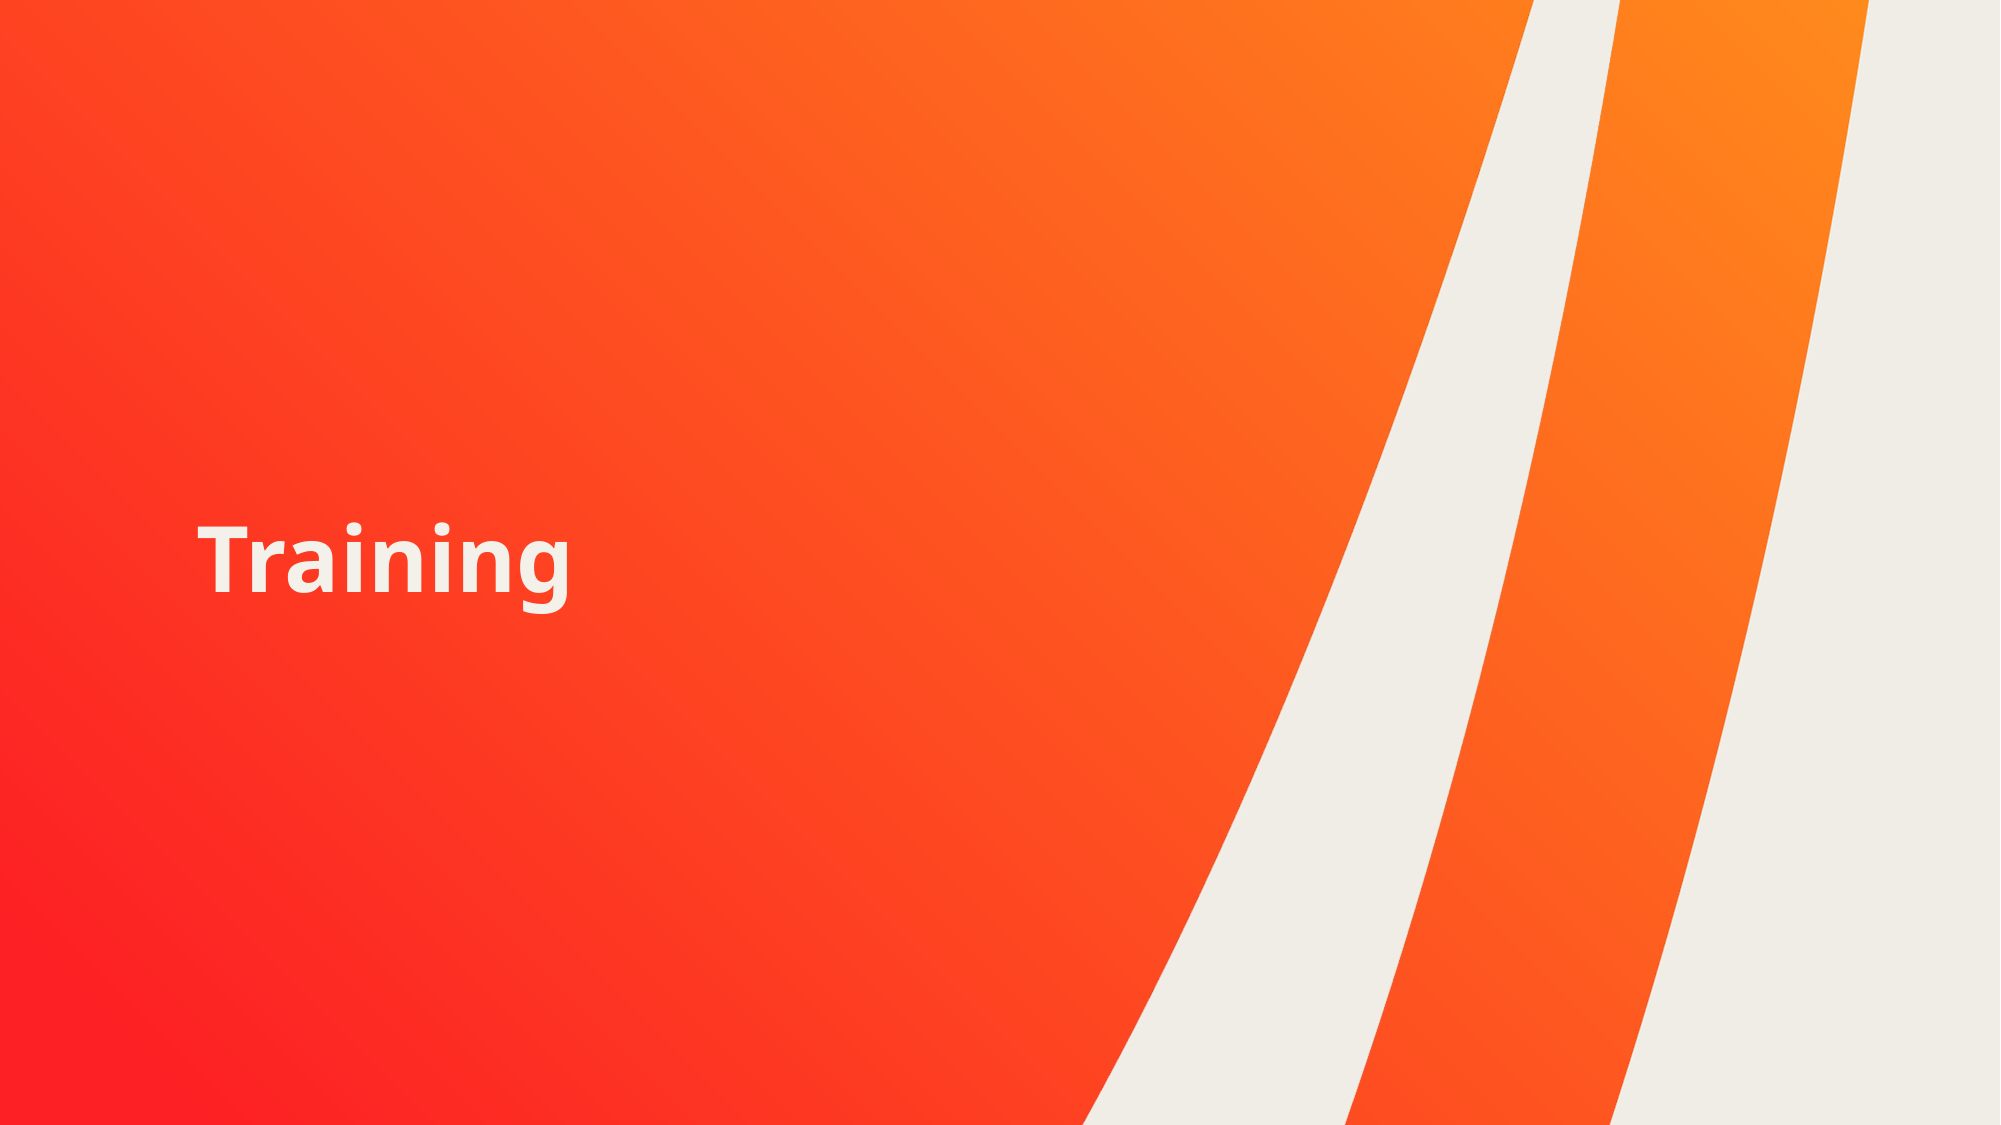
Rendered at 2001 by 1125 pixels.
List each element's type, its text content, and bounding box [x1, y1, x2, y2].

picture [0, 0, 2000, 1125]
title Training [181, 409, 1157, 716]
